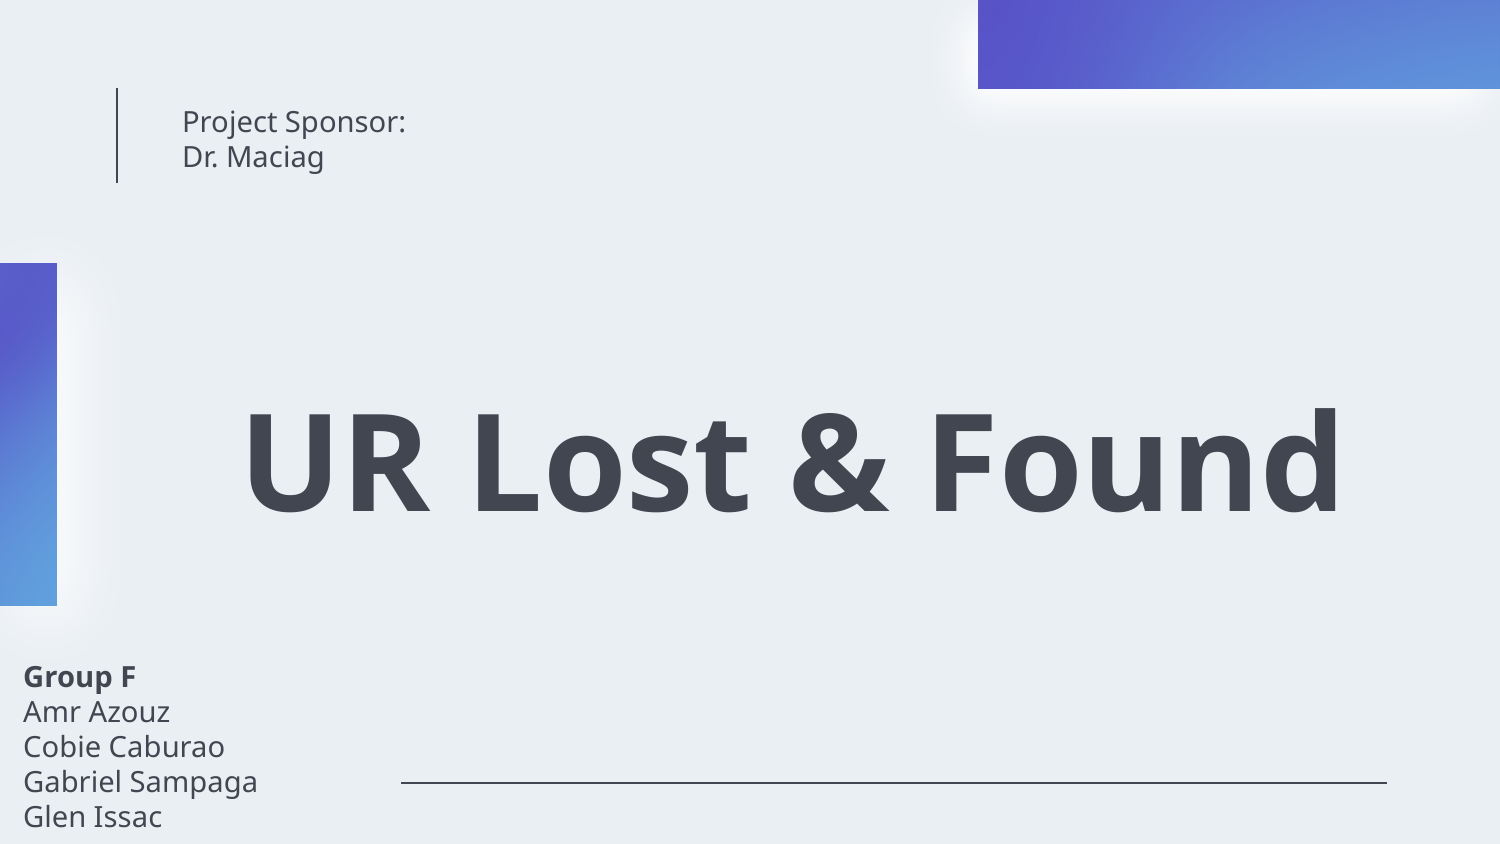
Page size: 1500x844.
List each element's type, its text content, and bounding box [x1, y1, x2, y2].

picture [978, 0, 1500, 89]
text_box Group F Amr Azouz Cobie Caburao Gabriel Sampaga Glen Issac [8, 648, 392, 844]
title UR Lost & Found [224, 278, 1452, 554]
picture [0, 263, 57, 606]
subtitle Project Sponsor: Dr. Maciag [167, 88, 498, 184]
